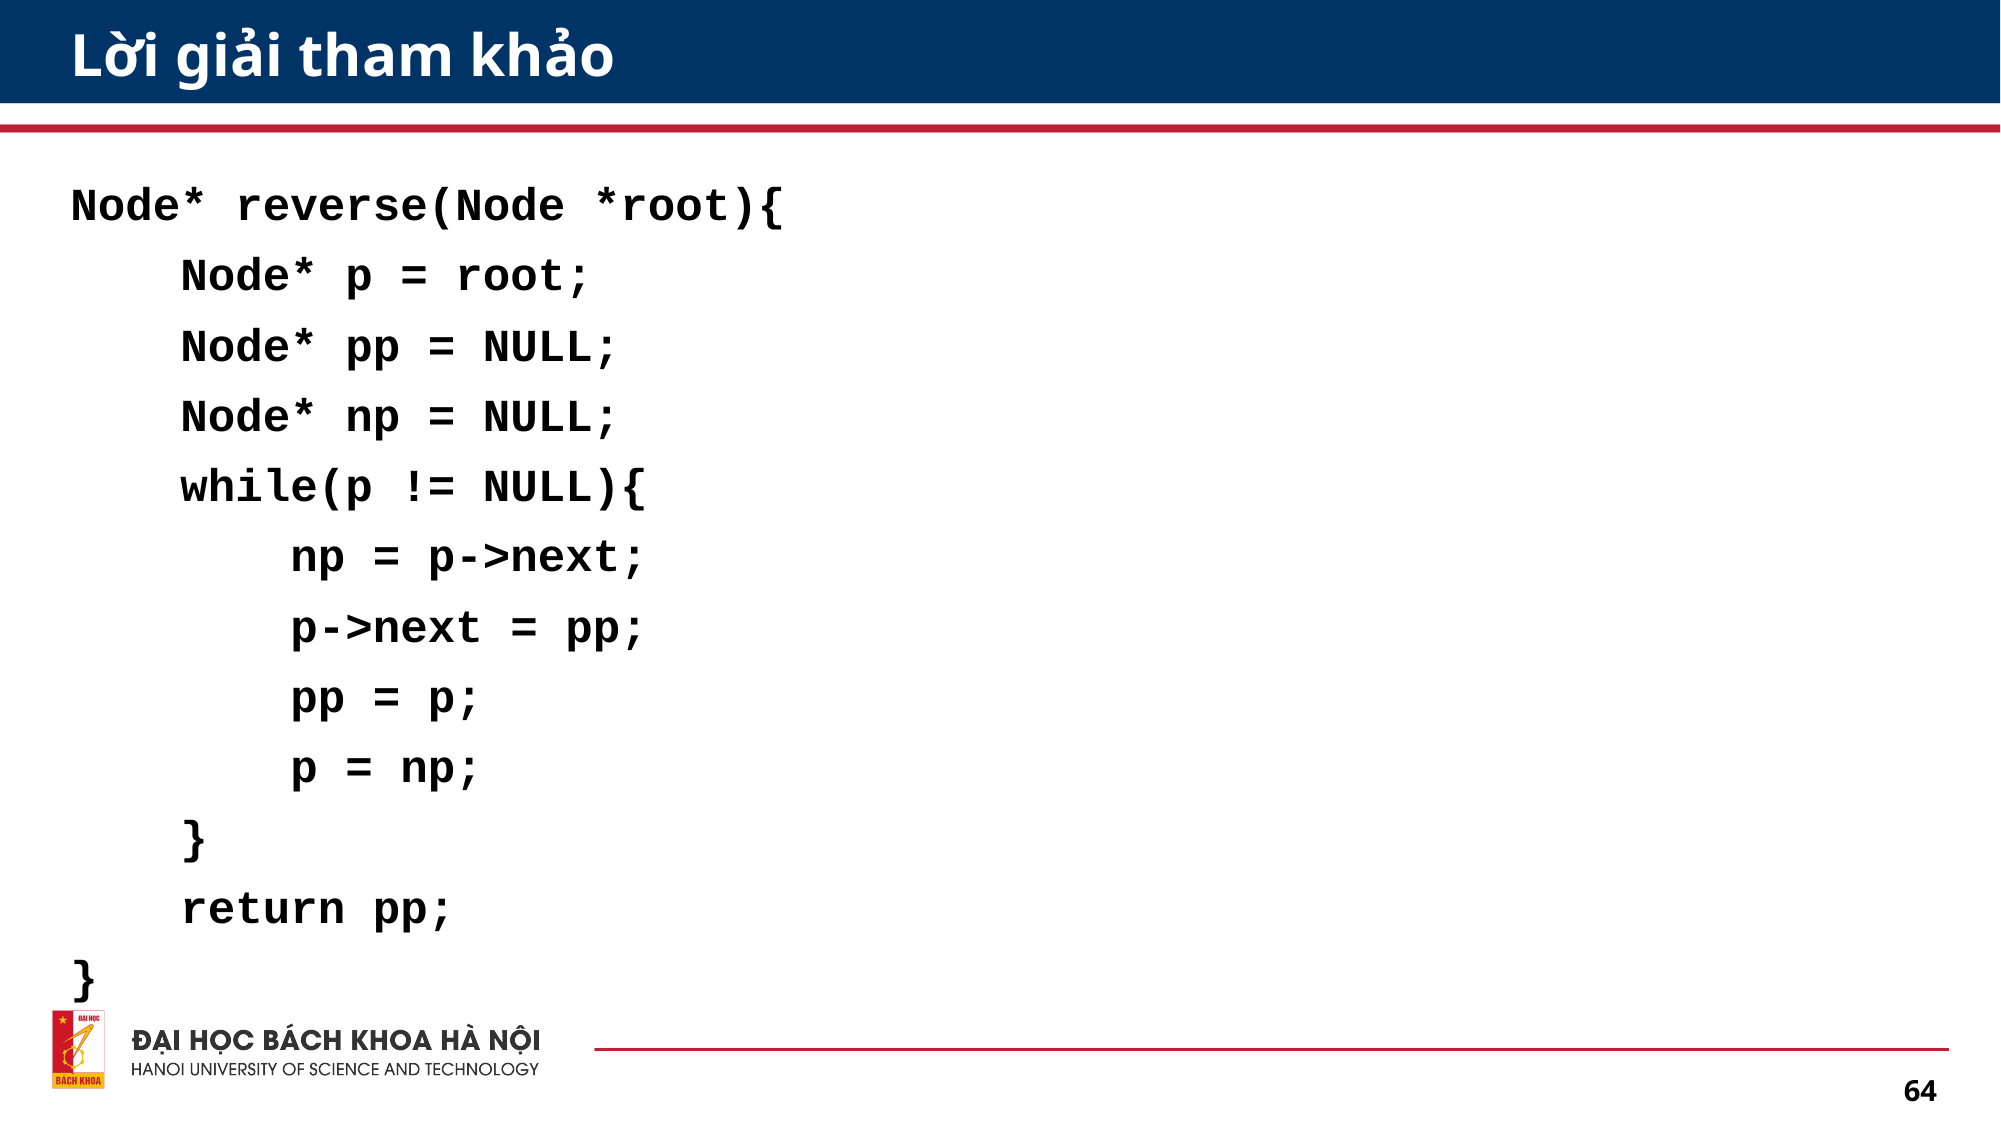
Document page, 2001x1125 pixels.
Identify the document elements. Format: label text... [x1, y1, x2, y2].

title Lời giải tham khảo [55, 18, 1945, 90]
list Node* reverse(Node *root){ Node* p = root; Node* pp = NULL; Node* np = NULL; while(p != NULL){ np = p->next; p->next = pp; pp = p; p = np; } return pp; } [55, 173, 1945, 979]
slide_number 64 [1502, 1065, 1953, 1125]
picture [0, 0, 2001, 1125]
